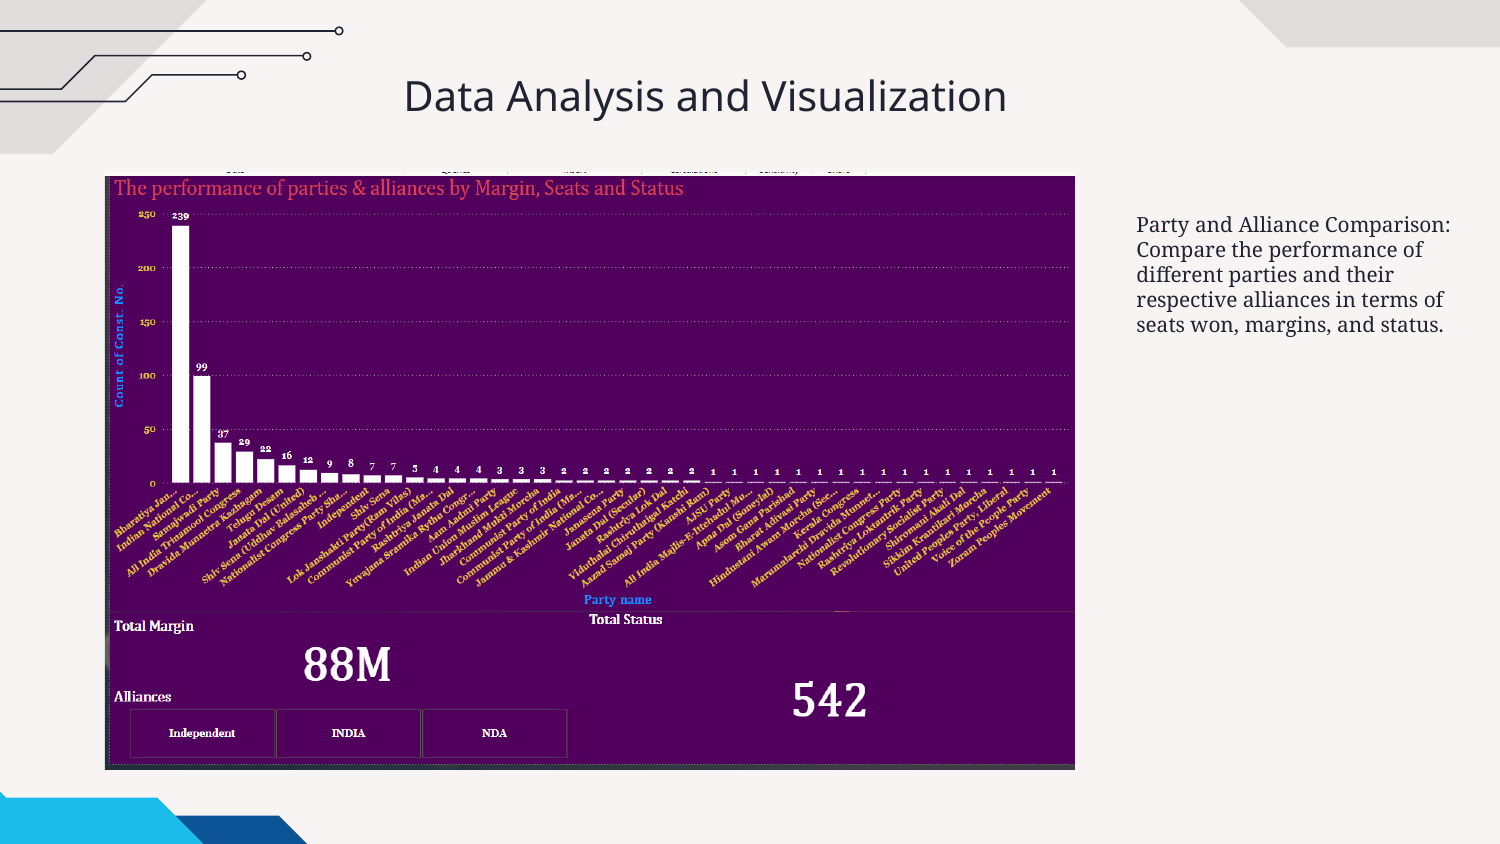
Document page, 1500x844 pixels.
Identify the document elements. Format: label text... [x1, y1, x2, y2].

title Data Analysis and Visualization [388, 55, 1500, 150]
text_box Party and Alliance Comparison: Compare the performance of different parties and their respective alliances in terms of seats won, margins, and status. [1121, 242, 1500, 352]
picture [104, 172, 1076, 771]
